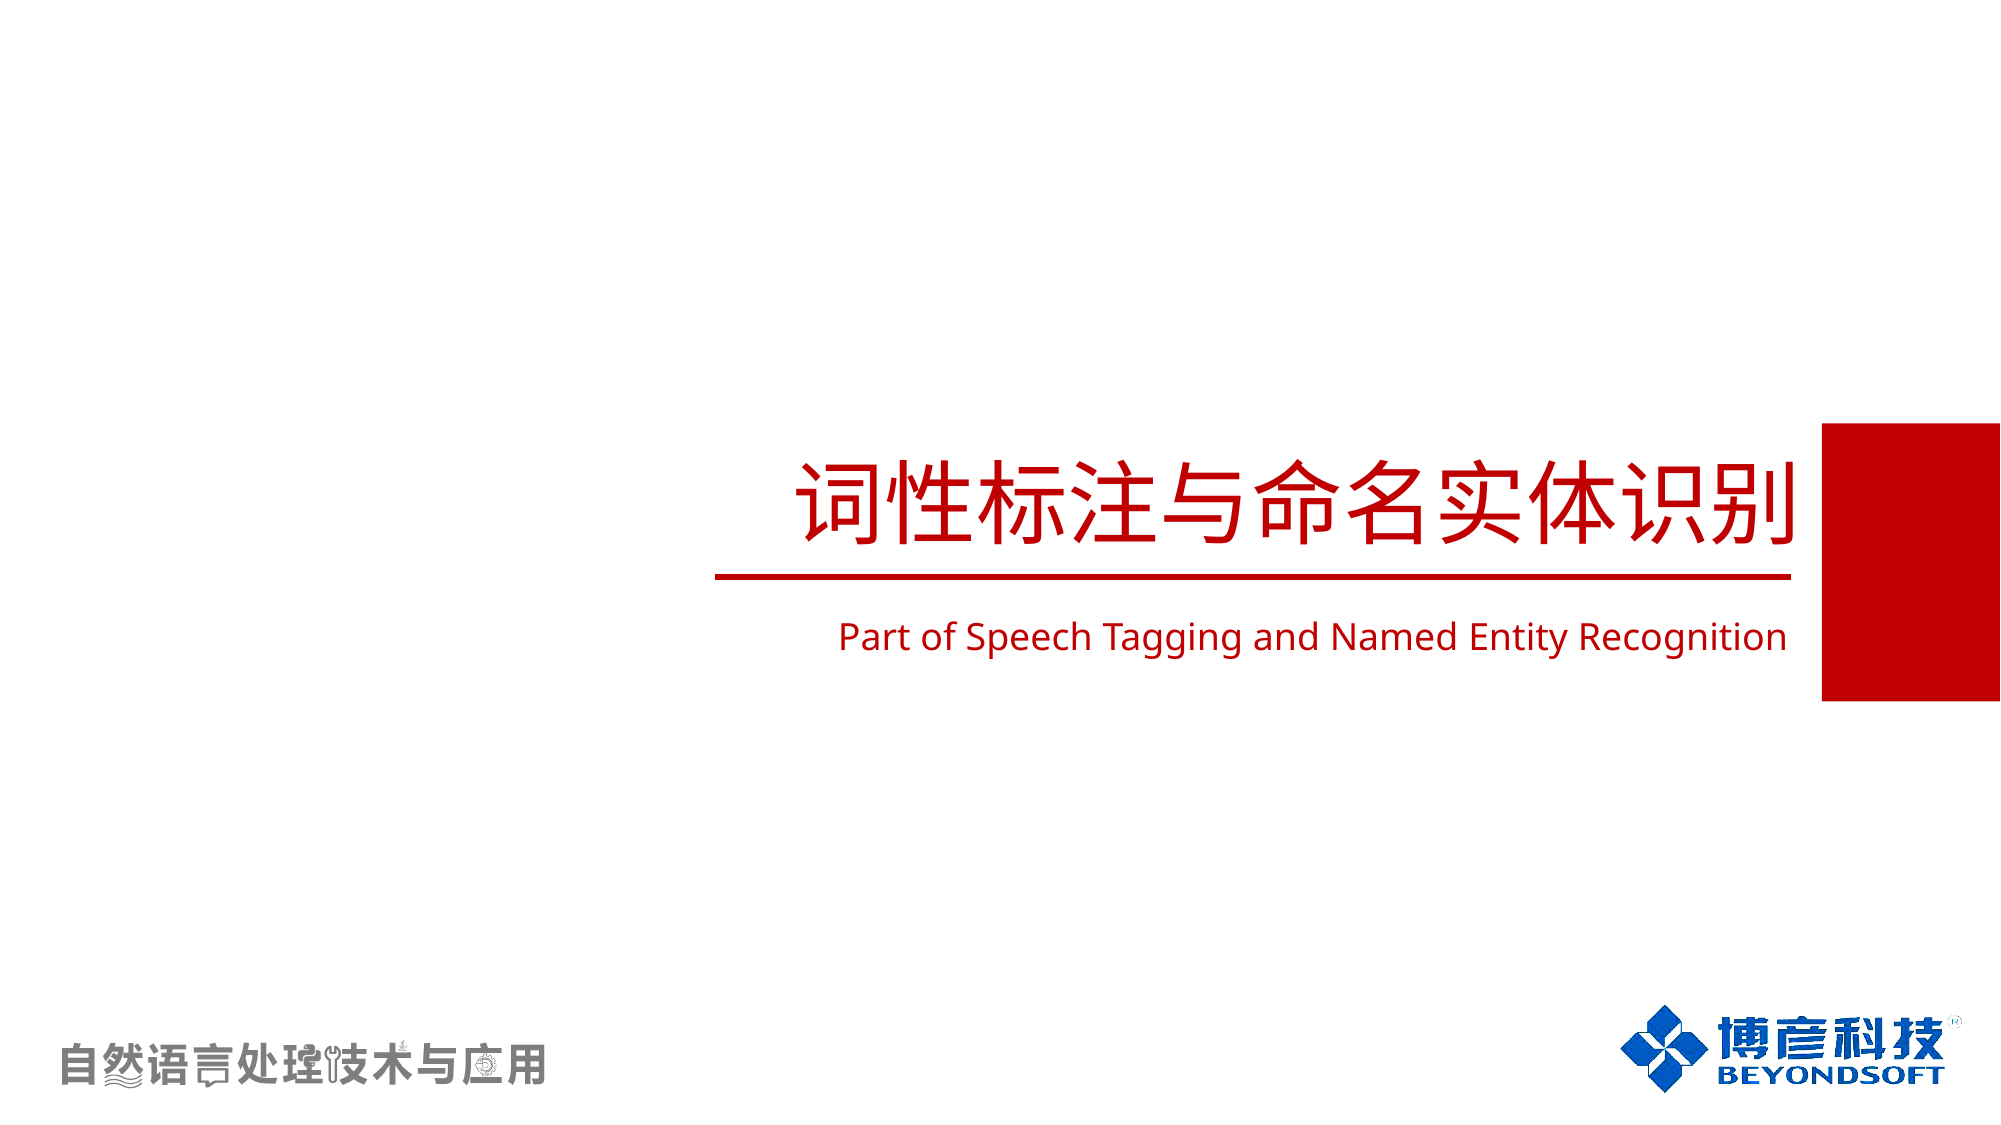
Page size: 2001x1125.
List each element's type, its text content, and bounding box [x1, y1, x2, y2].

text_box Part of Speech Tagging and Named Entity Recognition [823, 605, 1805, 666]
text_box [1821, 422, 2000, 702]
picture [1529, 874, 2001, 1125]
text_box 词性标注与命名实体识别 [778, 438, 1818, 563]
